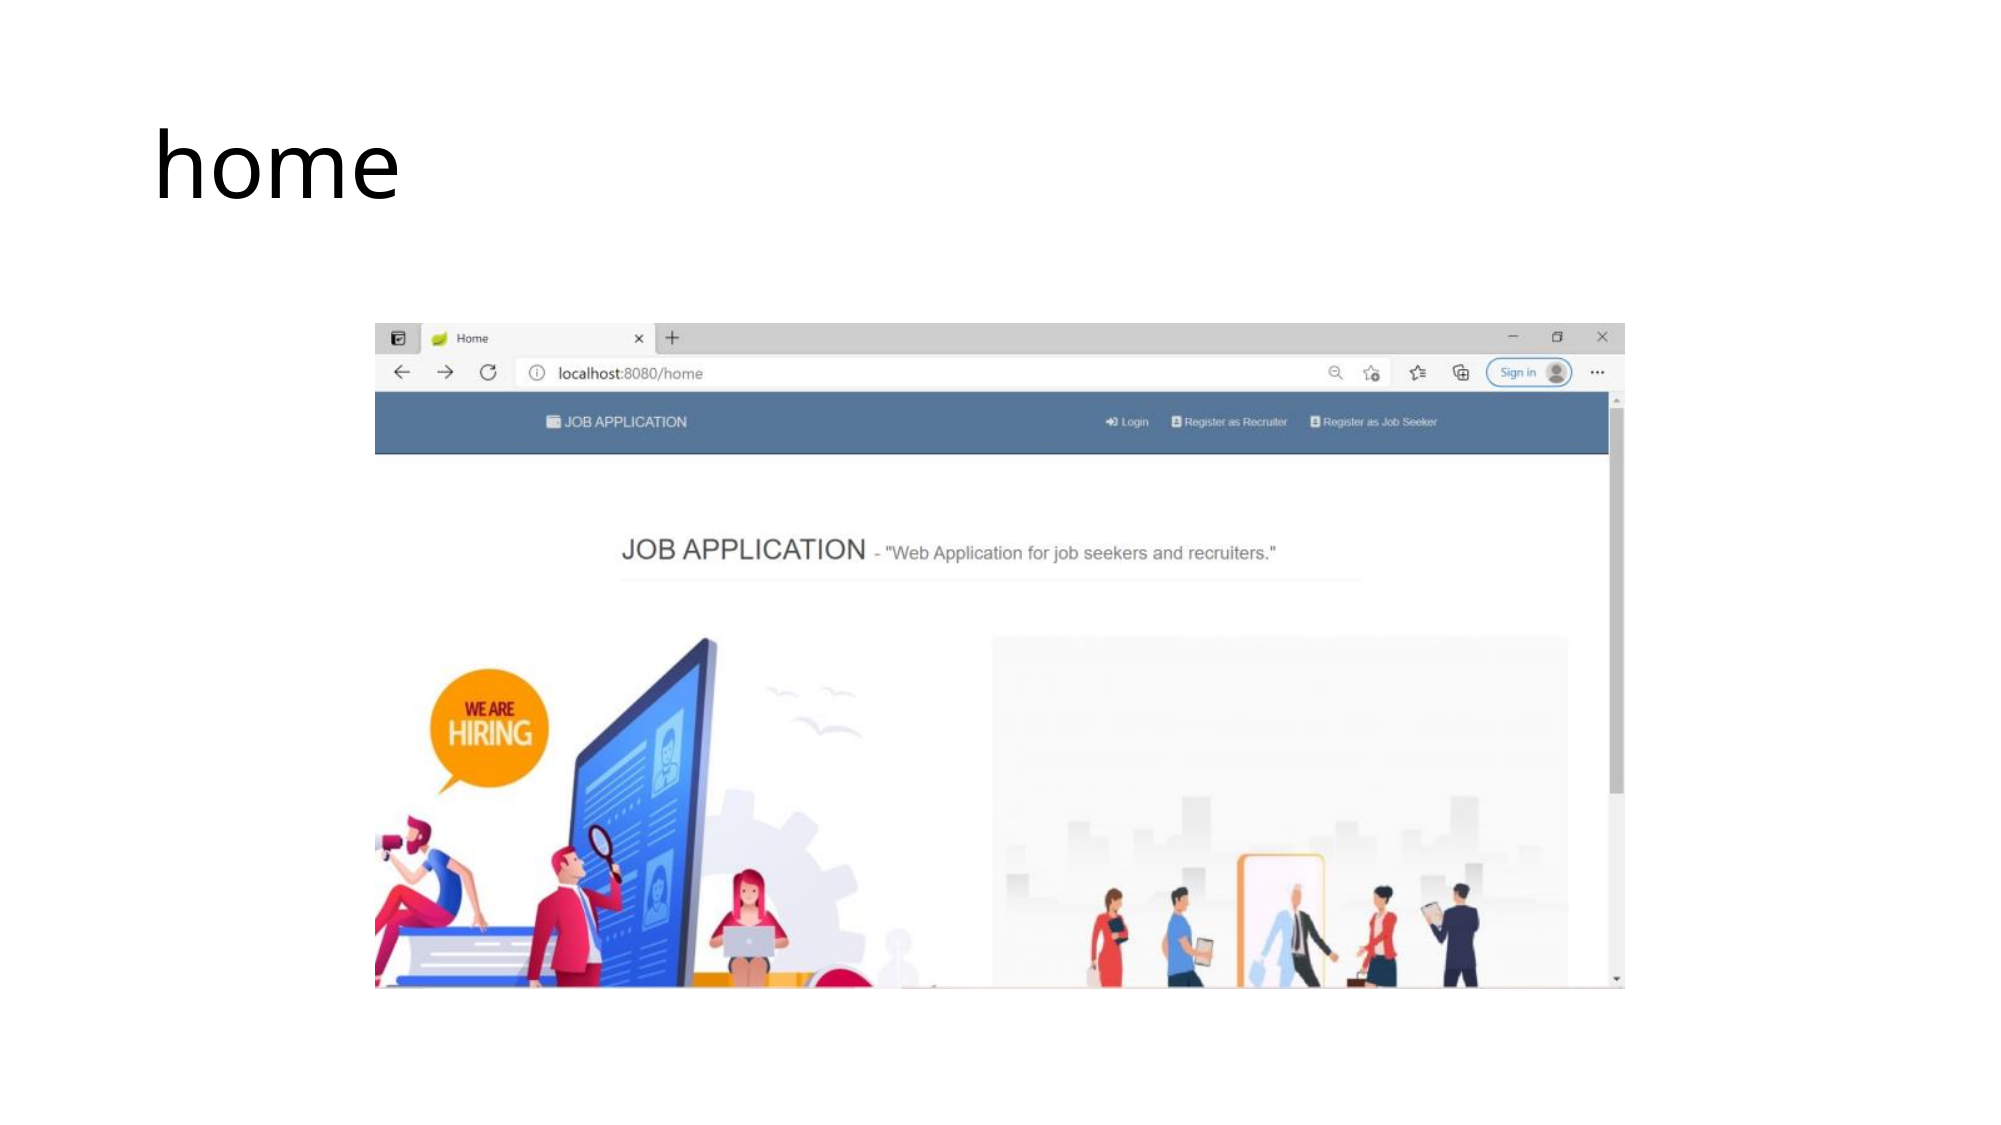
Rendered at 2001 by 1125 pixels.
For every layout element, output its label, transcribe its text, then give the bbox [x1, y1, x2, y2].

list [375, 323, 1625, 989]
title home [137, 59, 1863, 278]
